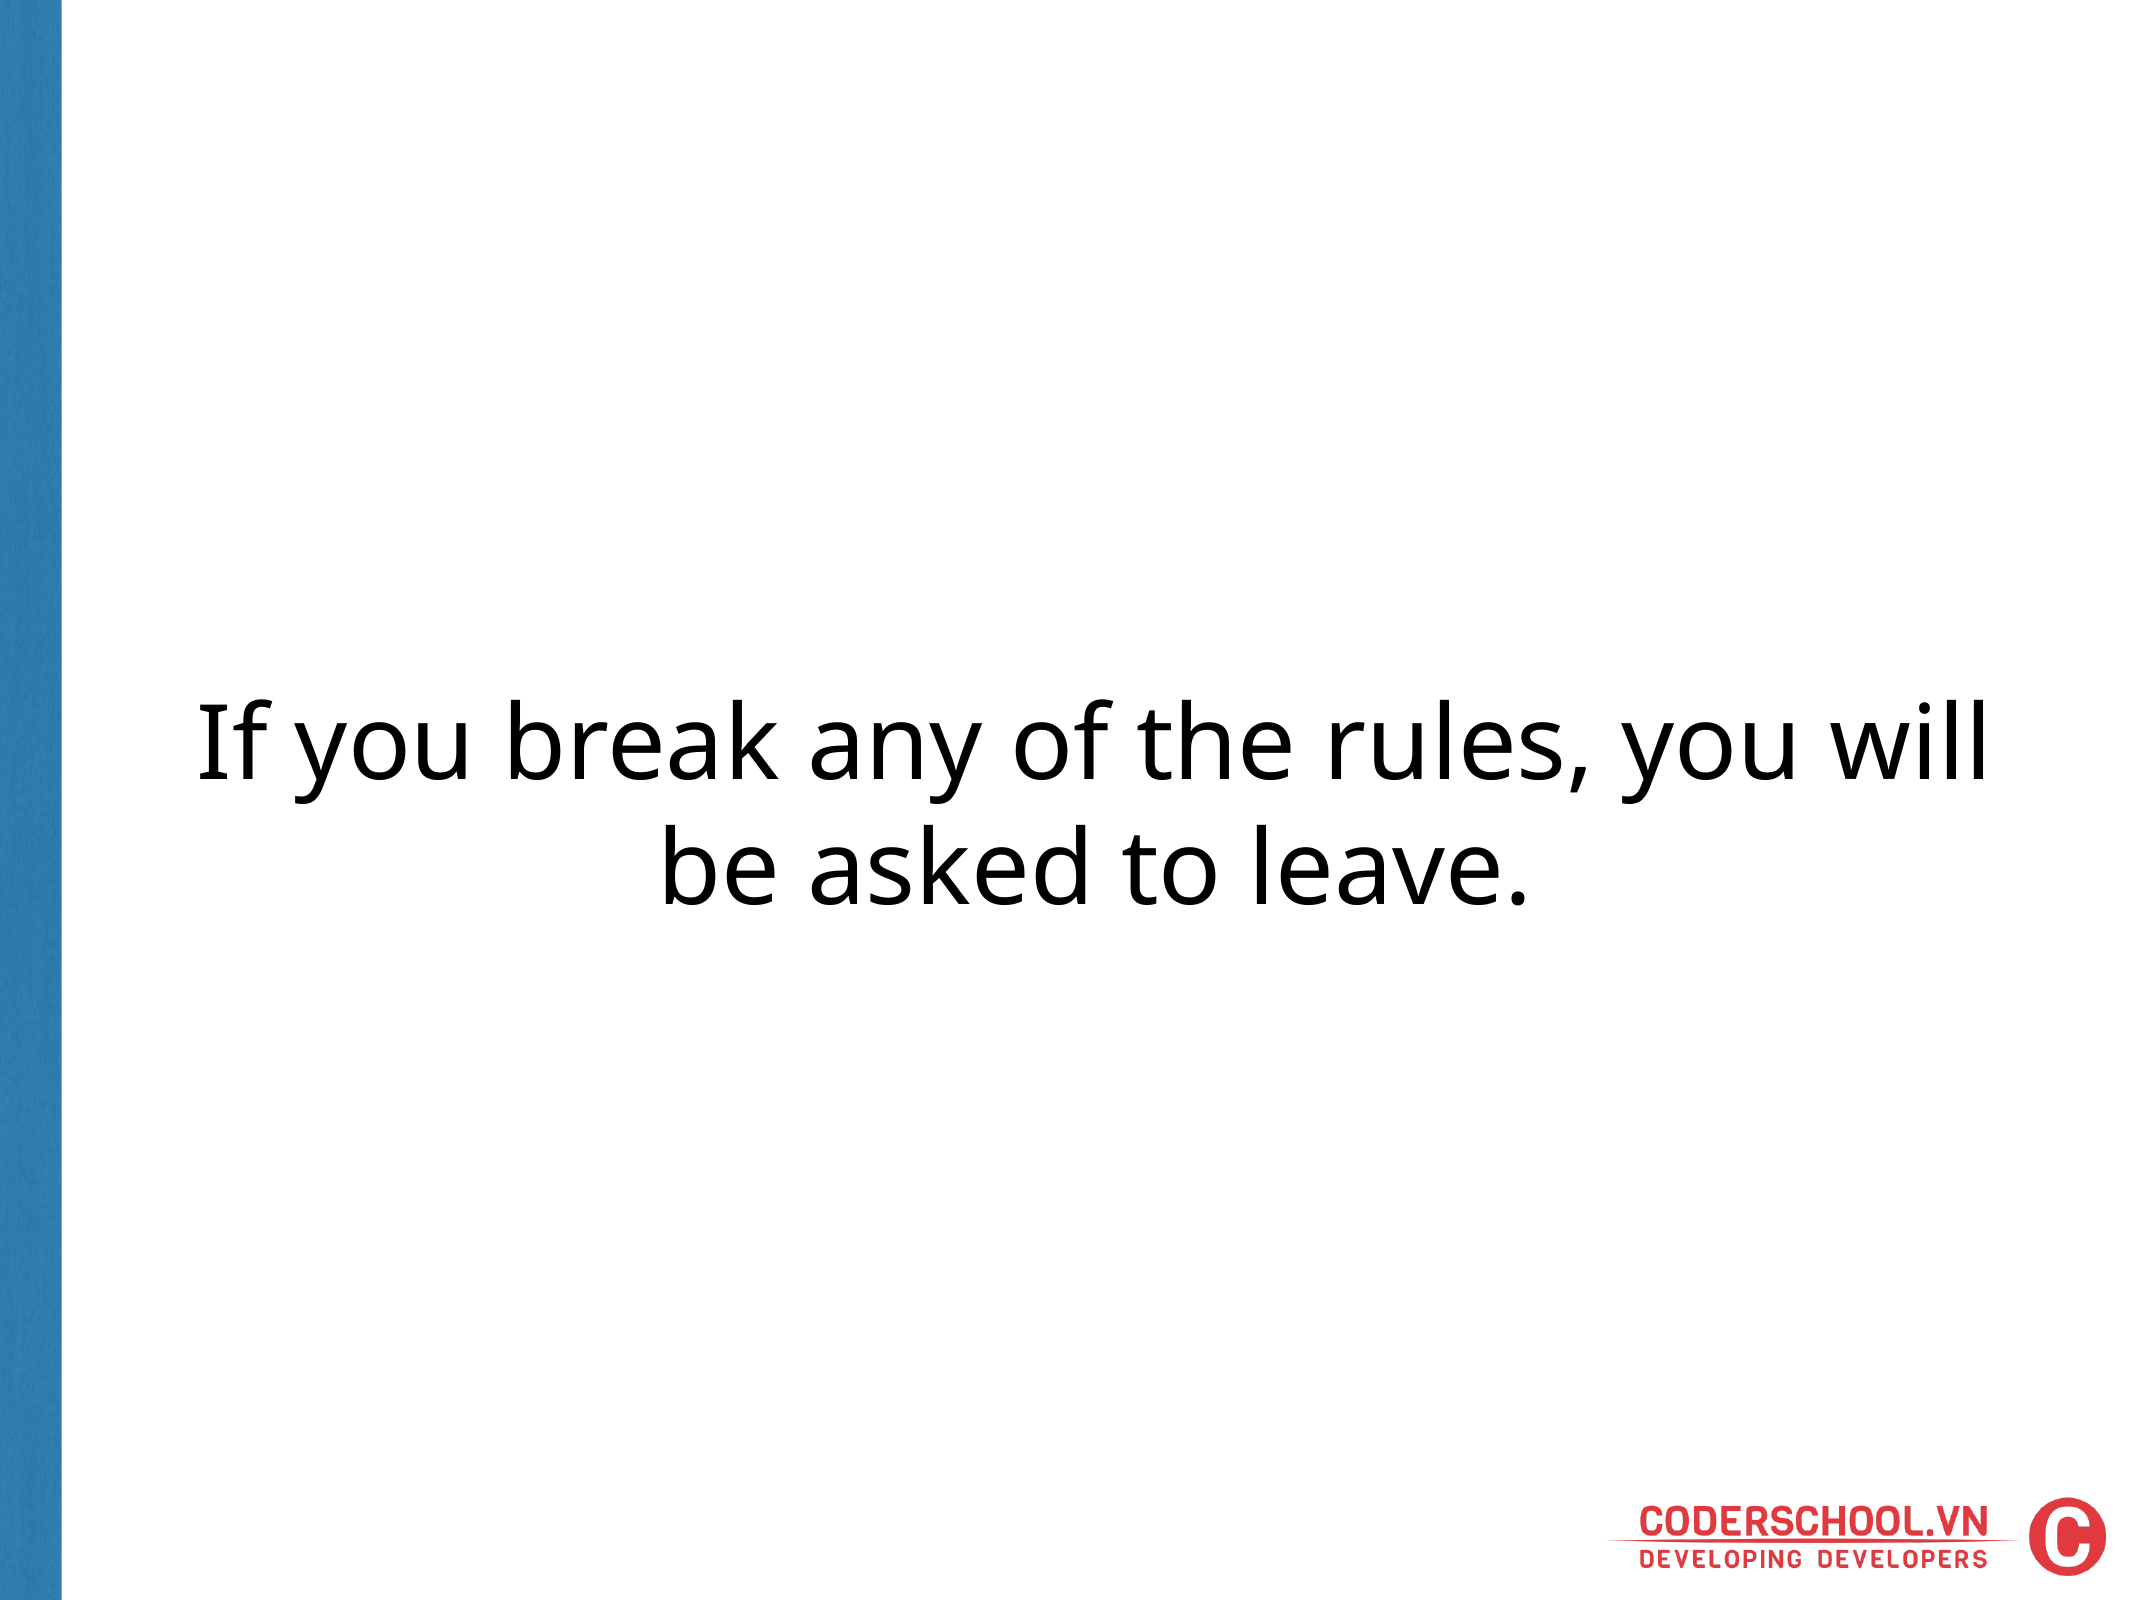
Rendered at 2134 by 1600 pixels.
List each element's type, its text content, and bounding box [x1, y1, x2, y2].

text_box [0, 0, 62, 1600]
picture [1605, 1489, 2106, 1584]
list If you break any of the rules, you will be asked to leave. [184, 391, 2006, 1209]
